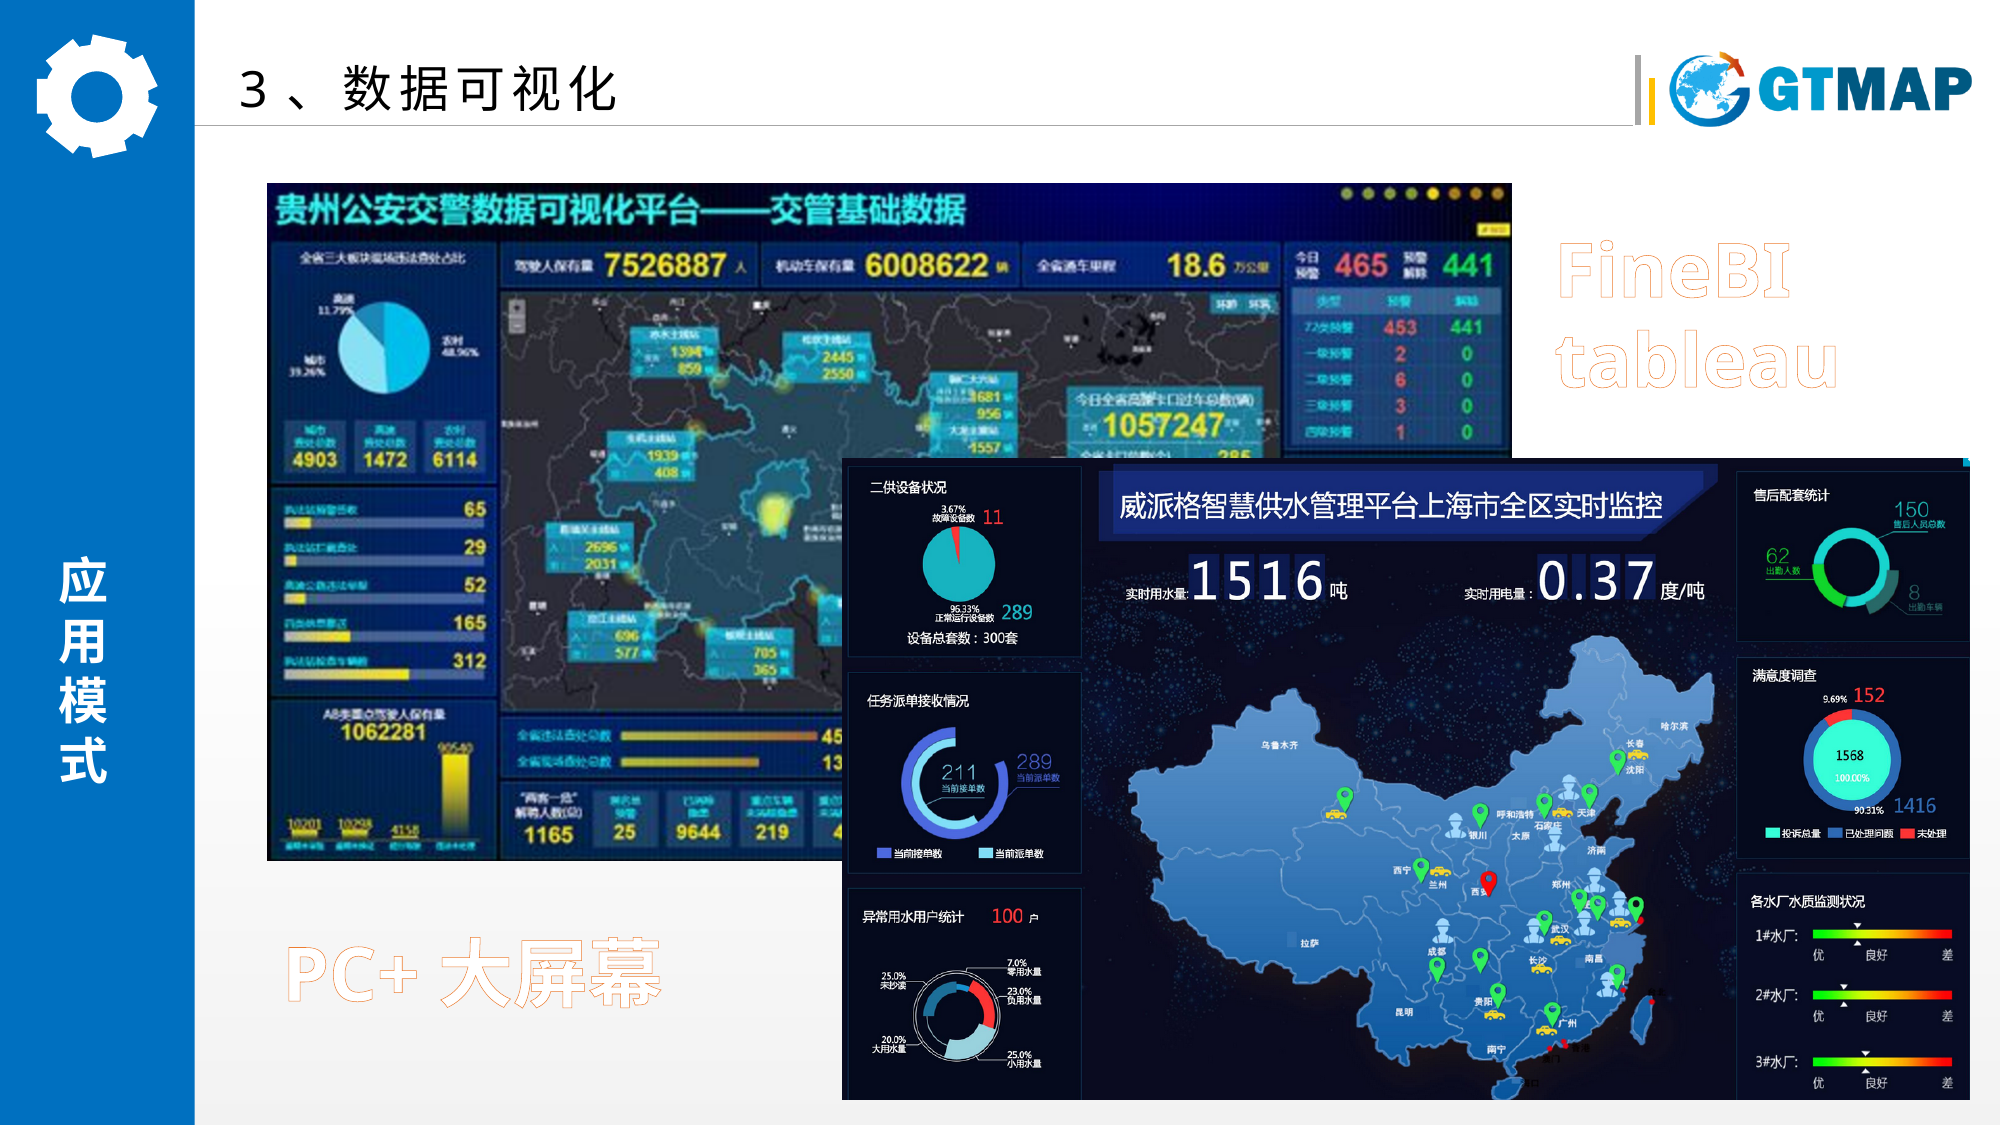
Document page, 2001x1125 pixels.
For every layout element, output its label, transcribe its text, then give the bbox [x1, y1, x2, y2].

picture [1663, 42, 1976, 131]
text_box FineBI tableau [1539, 214, 2000, 410]
list 3、数据可视化 [225, 42, 1248, 126]
text_box PC+大屏幕 [267, 918, 728, 1024]
picture [267, 183, 1970, 1101]
